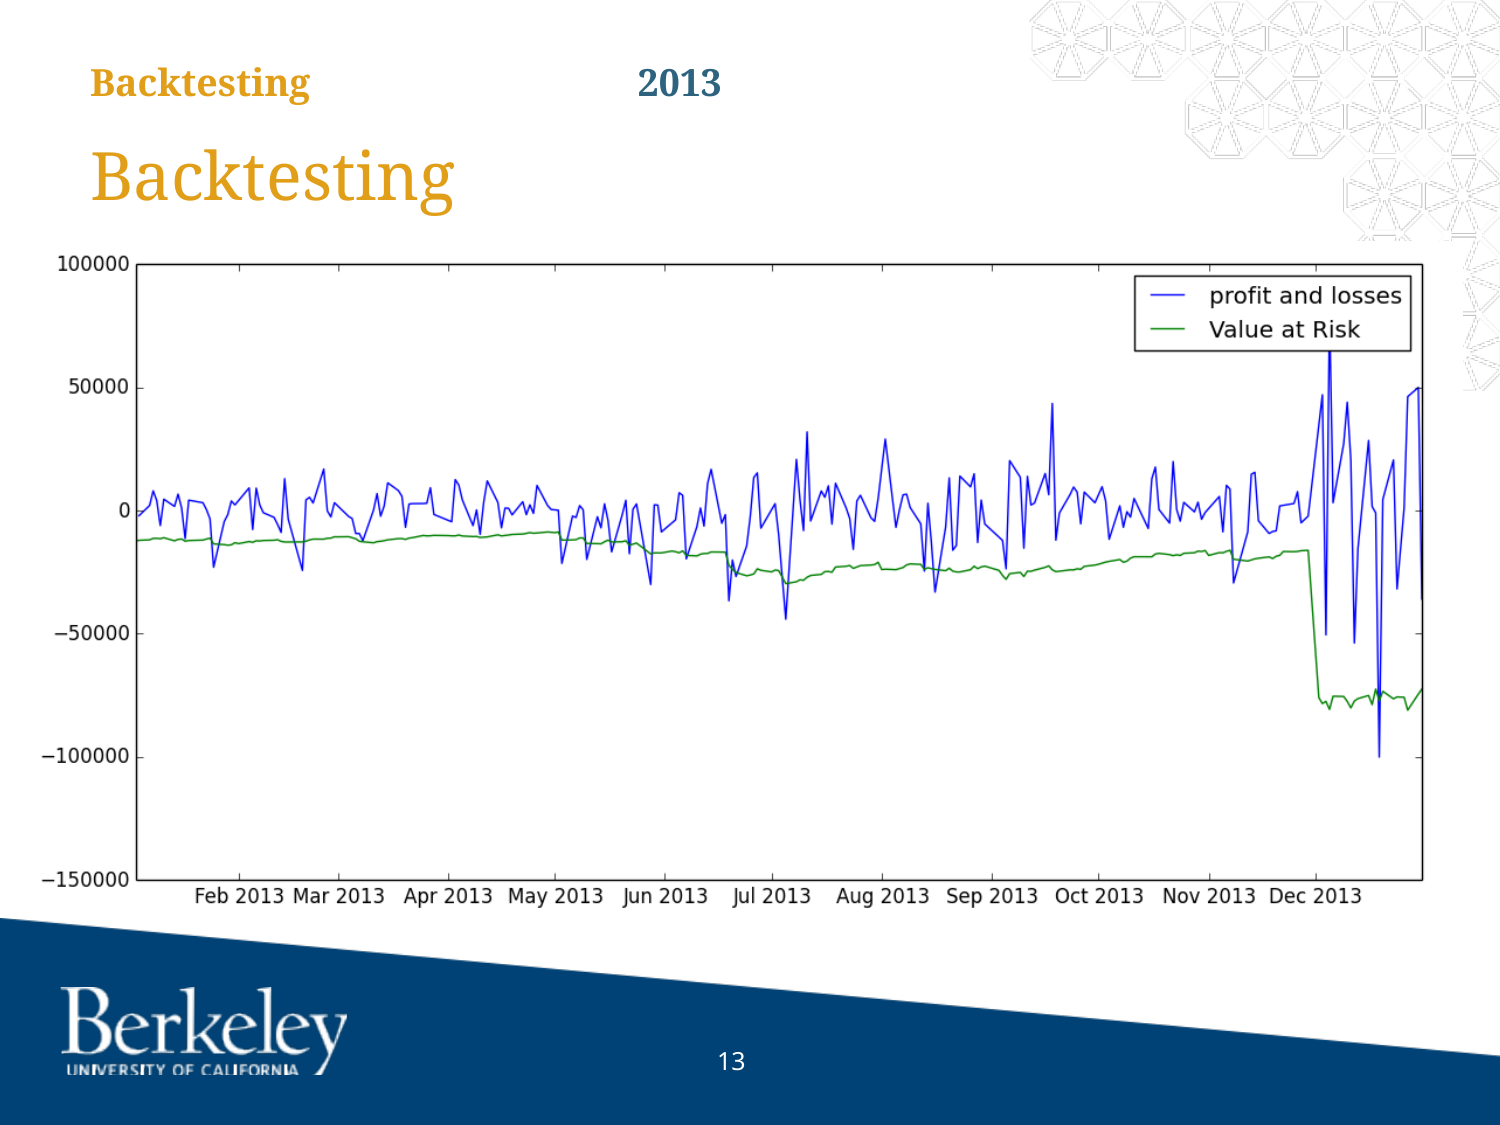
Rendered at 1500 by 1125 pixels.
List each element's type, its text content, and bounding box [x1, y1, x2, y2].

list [40, 241, 1464, 911]
title Backtesting [75, 128, 1300, 219]
list Backtesting [75, 51, 622, 132]
list 2013 [622, 51, 991, 132]
